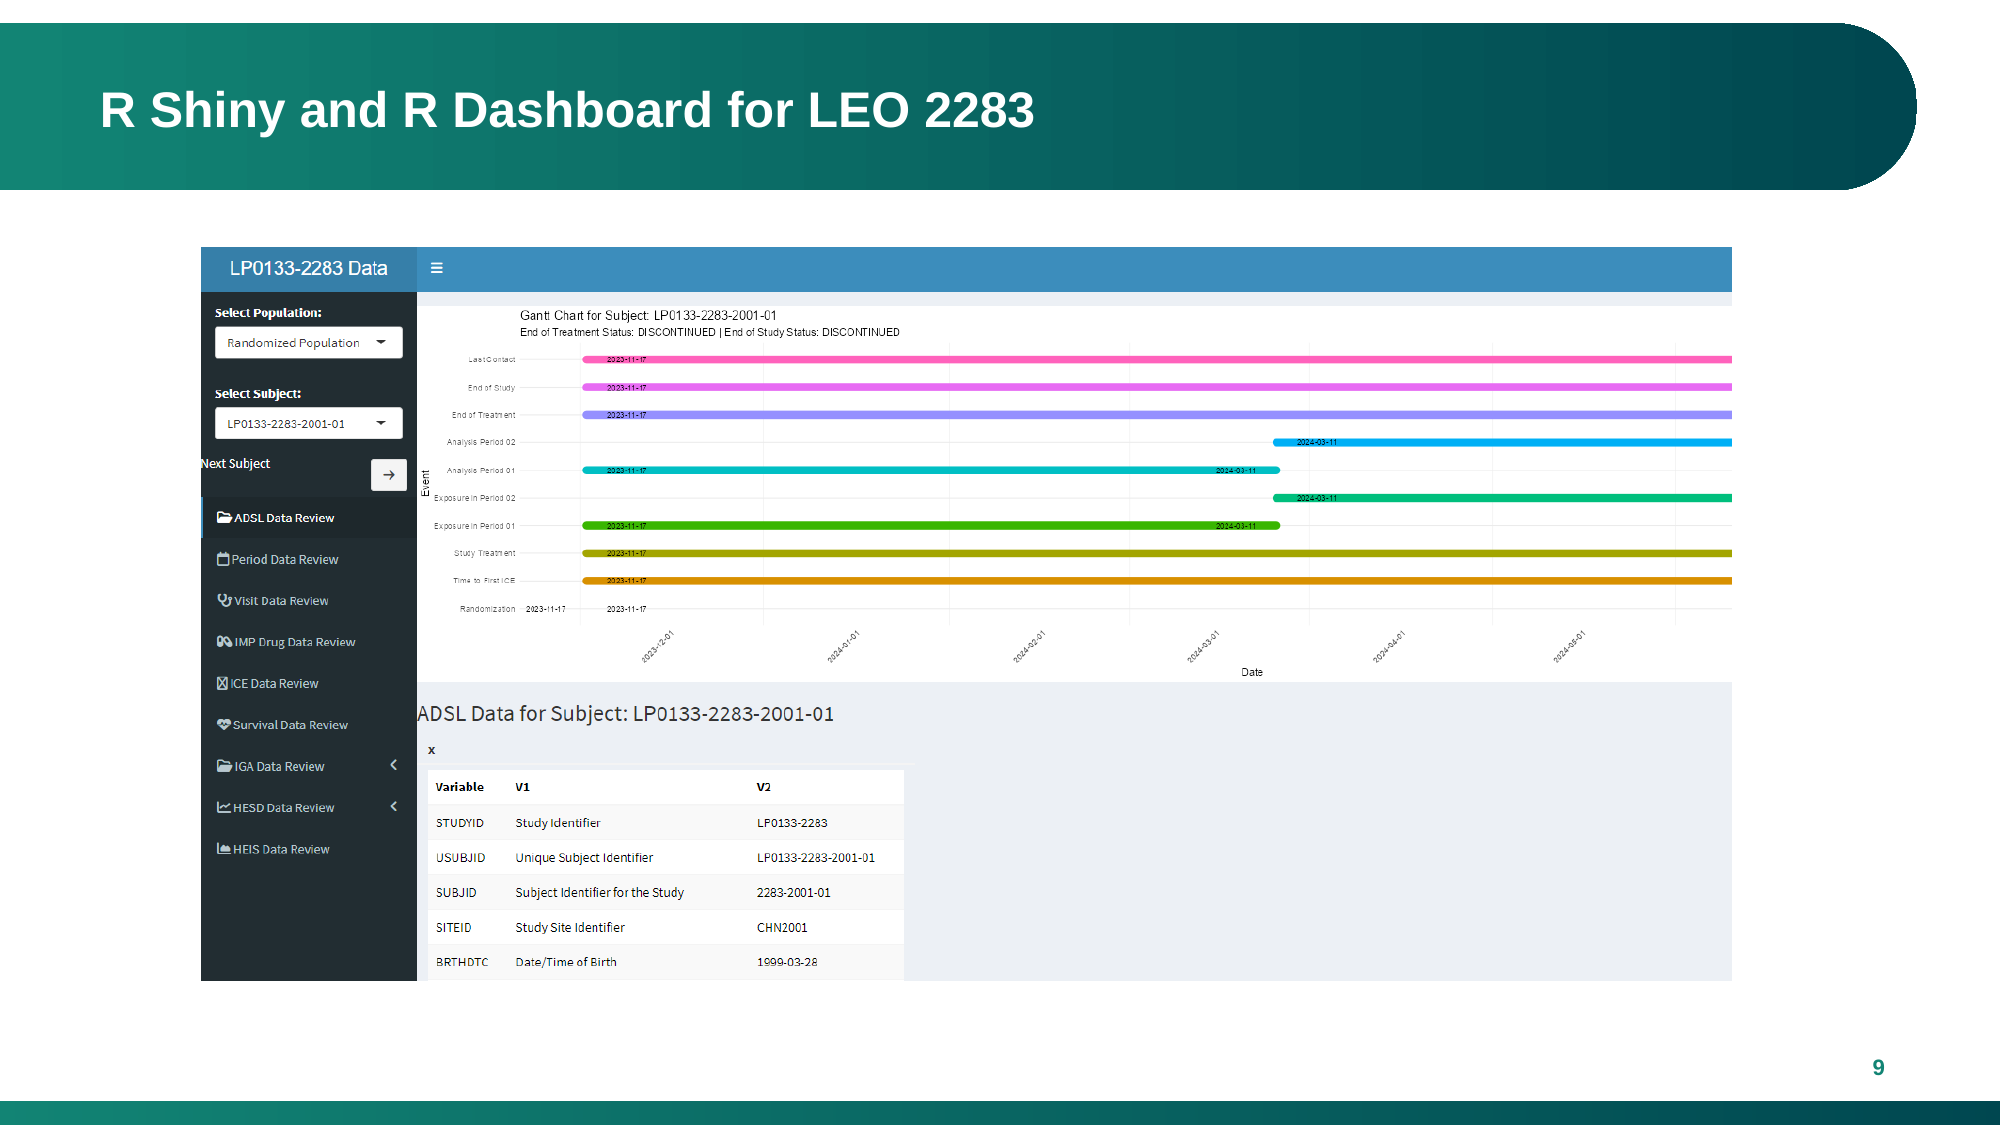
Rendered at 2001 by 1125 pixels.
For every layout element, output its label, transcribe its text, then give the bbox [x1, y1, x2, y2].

slide_number 8 [1433, 1042, 1900, 1090]
title R Shiny and R Dashboard for LEO 2283 [99, 29, 1833, 185]
picture [201, 246, 1732, 981]
